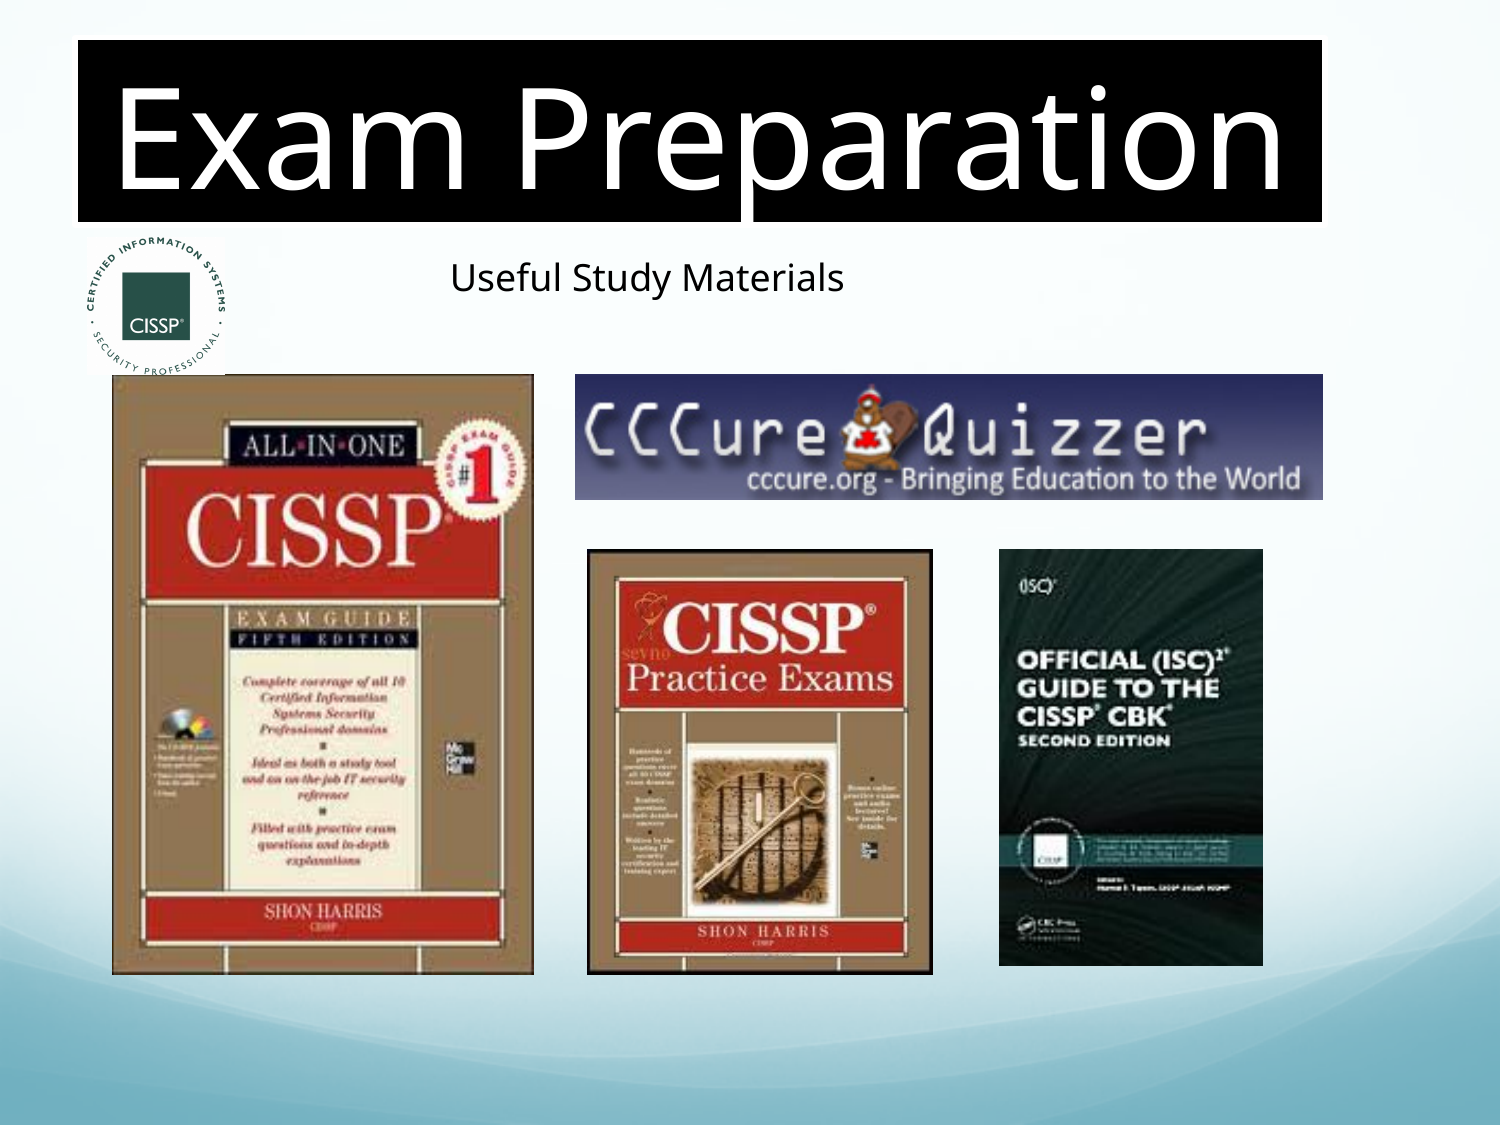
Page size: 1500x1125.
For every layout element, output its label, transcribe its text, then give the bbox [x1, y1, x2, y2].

title Exam Preparation [72, 35, 1328, 228]
text_box Useful Study Materials [435, 246, 1382, 307]
picture [999, 549, 1263, 967]
picture [586, 549, 933, 976]
picture [574, 374, 1324, 501]
picture [86, 236, 535, 976]
